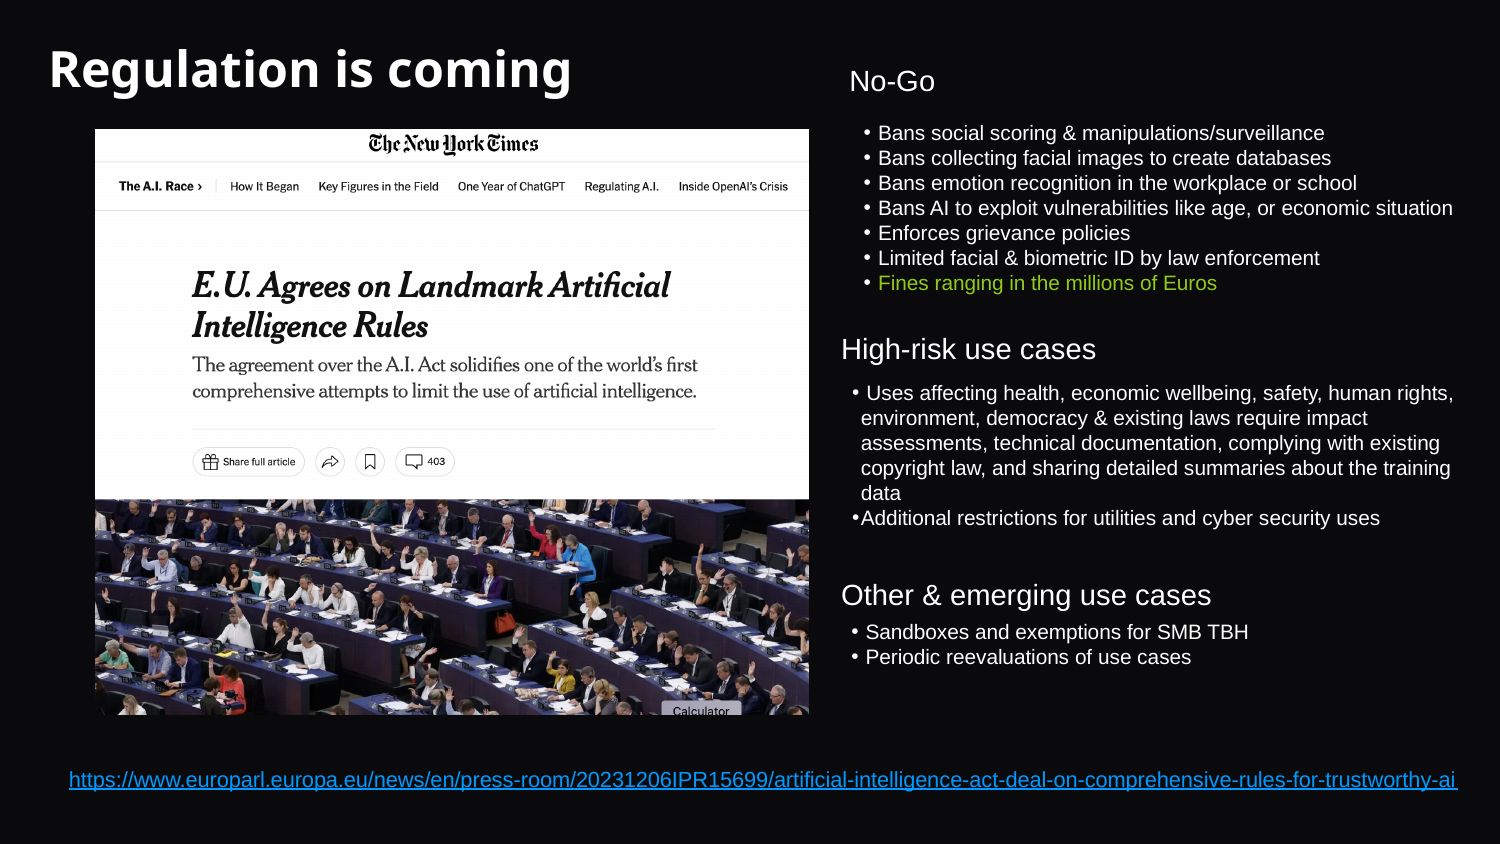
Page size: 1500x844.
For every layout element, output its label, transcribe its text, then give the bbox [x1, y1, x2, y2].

picture [95, 129, 809, 715]
text_box No-Go [834, 54, 951, 105]
text_box https://www.europarl.europa.eu/news/en/press-room/20231206IPR15699/artificial-intelligence-act-deal-on-comprehensive-rules-for-trustworthy-ai [54, 757, 1473, 826]
text_box Uses affecting health, economic wellbeing, safety, human rights, environment, democracy & existing laws require impact assessments, technical documentation, complying with existing copyright law, and sharing detailed summaries about the training data Additional restrictions for utilities and cyber security uses [826, 372, 1471, 563]
title Regulation is coming [37, 22, 1299, 120]
text_box High-risk use cases [826, 323, 1113, 373]
text_box Bans social scoring & manipulations/surveillance Bans collecting facial images to create databases Bans emotion recognition in the workplace or school Bans AI to exploit vulnerabilities like age, or economic situation Enforces grievance policies Limited facial & biometric ID by law enforcement Fines ranging in the millions of Euros [838, 112, 1474, 303]
text_box Other & emerging use cases [826, 568, 1236, 611]
text_box Sandboxes and exemptions for SMB TBH Periodic reevaluations of use cases [825, 611, 1470, 702]
